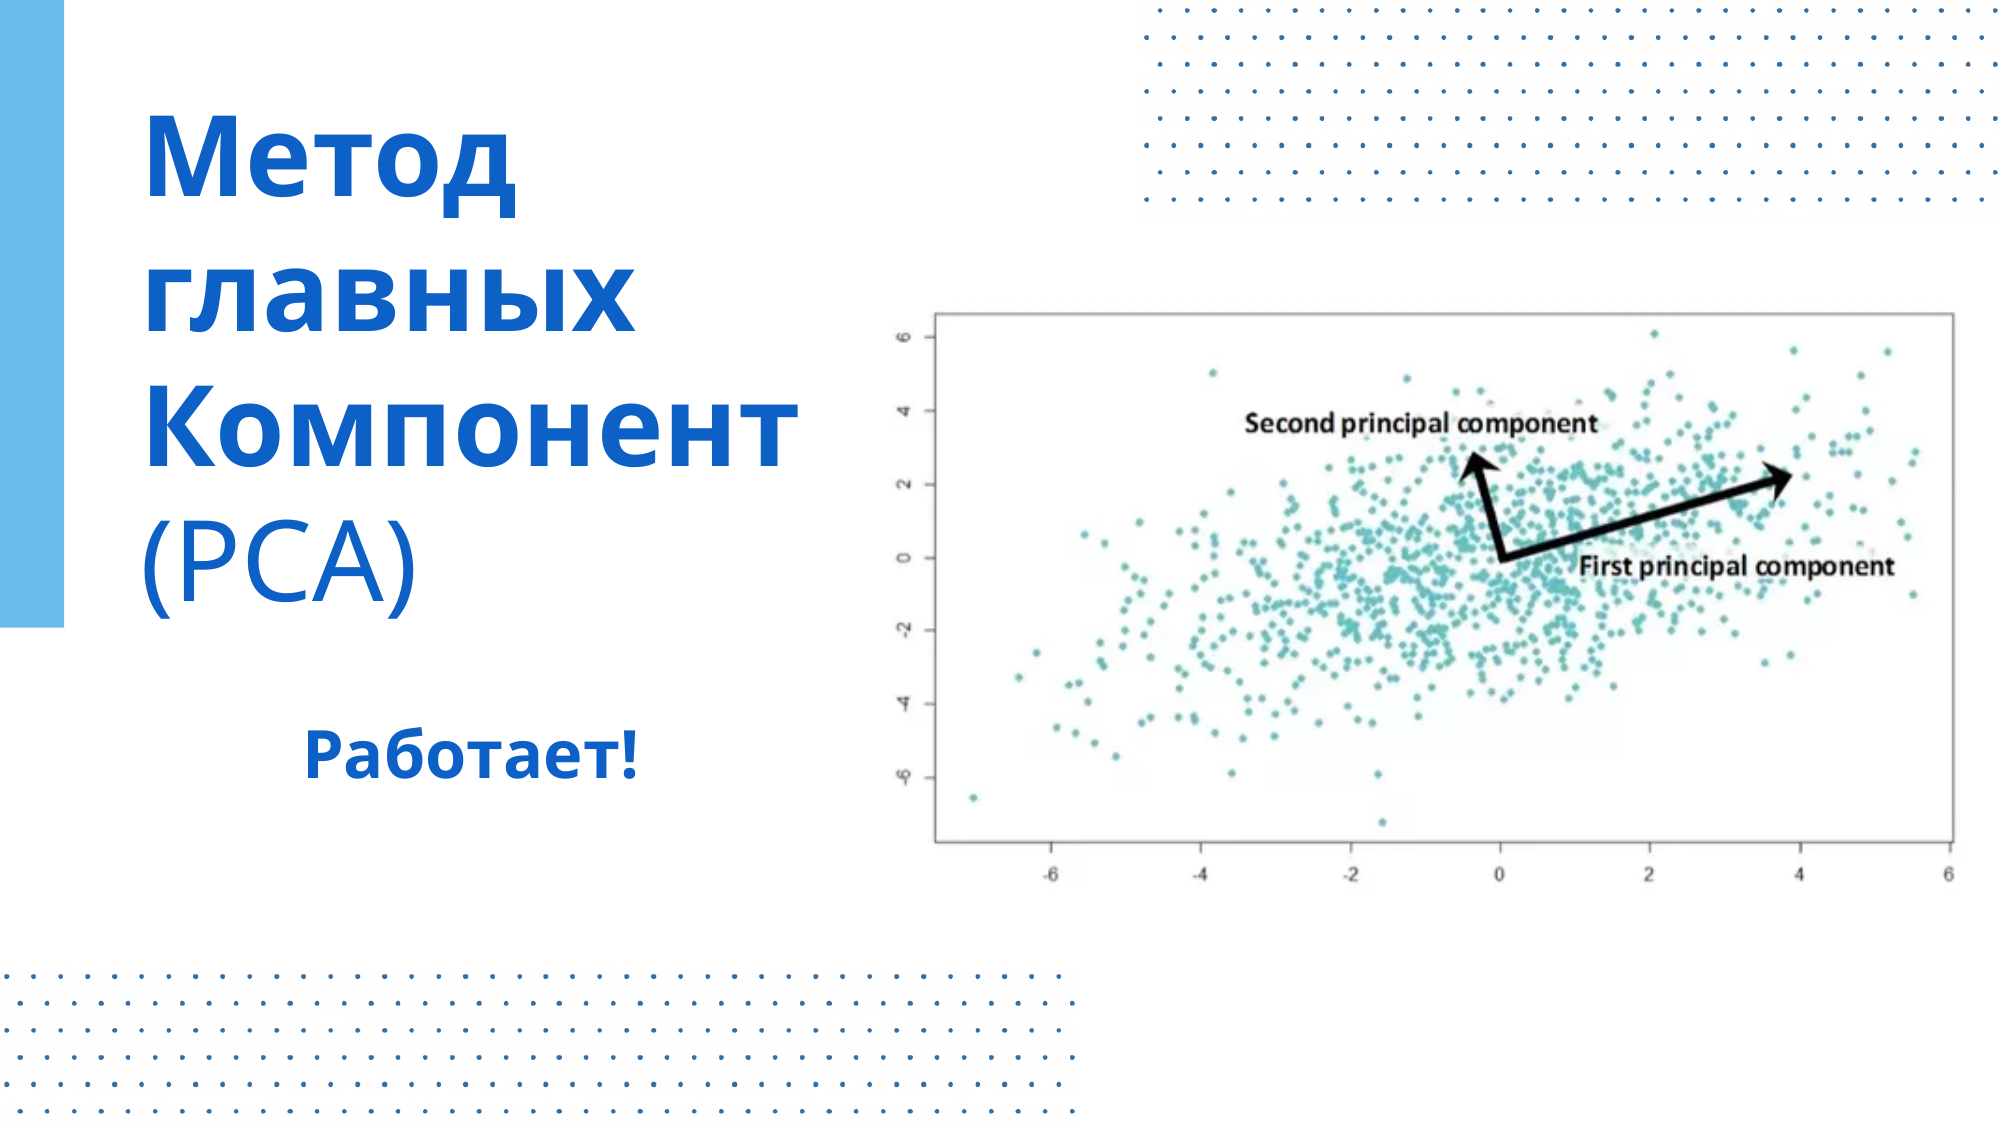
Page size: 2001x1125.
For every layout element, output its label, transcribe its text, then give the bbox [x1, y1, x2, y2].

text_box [0, 964, 1077, 1125]
picture [877, 0, 2000, 902]
text_box Метод главных Компонент (PCA) [125, 76, 817, 632]
text_box Работает! [287, 704, 655, 800]
text_box [0, 0, 65, 629]
